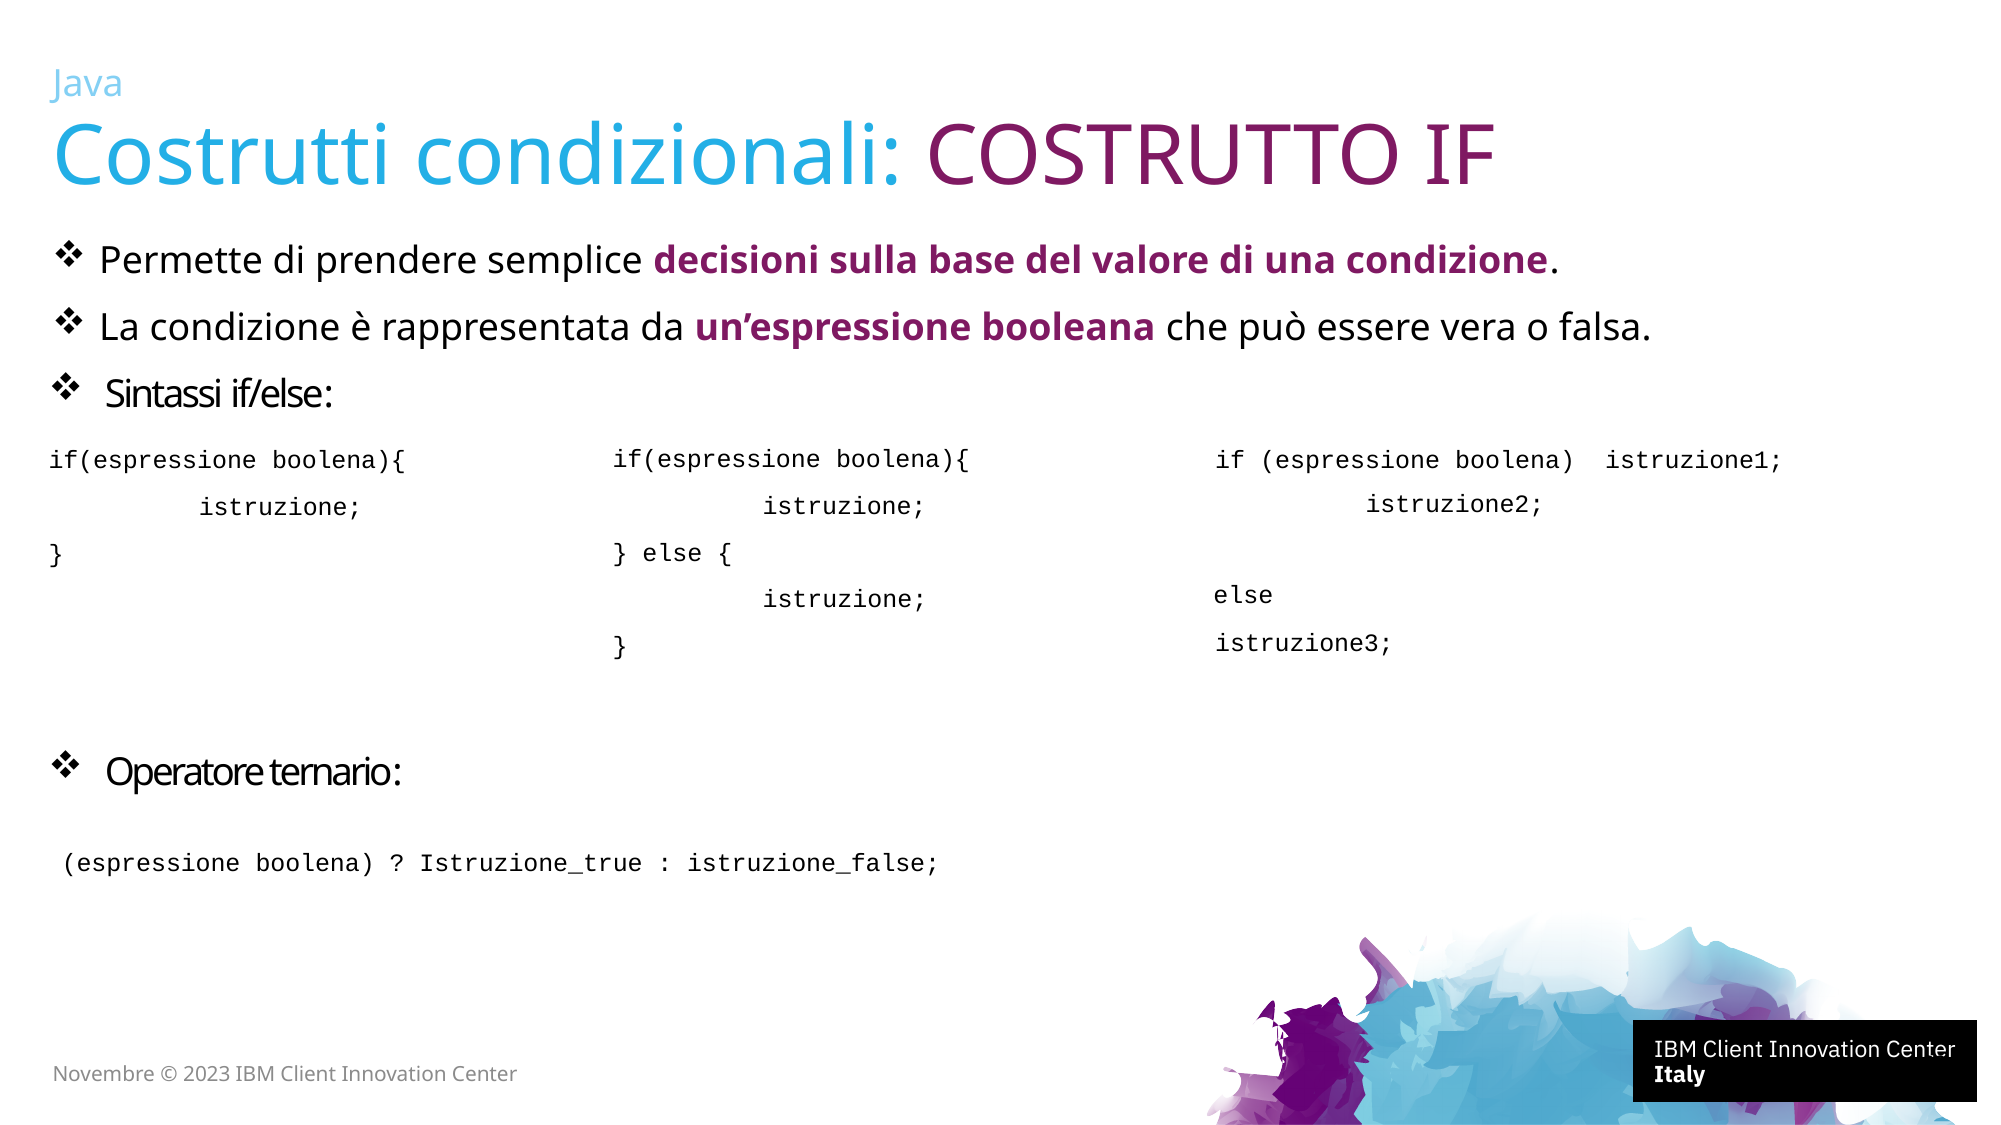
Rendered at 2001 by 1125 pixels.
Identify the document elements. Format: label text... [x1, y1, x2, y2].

text_box Sintassi if/else: [46, 366, 449, 415]
footer Novembre © 2023 IBM Client Innovation Center [37, 1042, 1000, 1103]
text_box if(espressione boolena){ istruzione; } [46, 425, 531, 568]
text_box Operatore ternario: [46, 720, 681, 793]
text_box if (espressione boolena) istruzione1; istruzione2; else istruzione3; [1213, 429, 1848, 704]
list Java [37, 56, 713, 106]
picture [1166, 850, 1977, 1125]
text_box (espressione boolena) ? Istruzione_true : istruzione_false; [59, 827, 1131, 877]
text_box if(espressione boolena){ istruzione; } else { istruzione; } [610, 424, 1095, 660]
text_box Permette di prendere semplice decisioni sulla base del valore di una condizione. La condizione è rappresentata da un’espressione booleana che può essere vera o falsa. [37, 205, 1961, 366]
text_box 33 [1881, 1039, 1961, 1085]
title Costrutti condizionali: COSTRUTTO IF [37, 105, 1949, 205]
